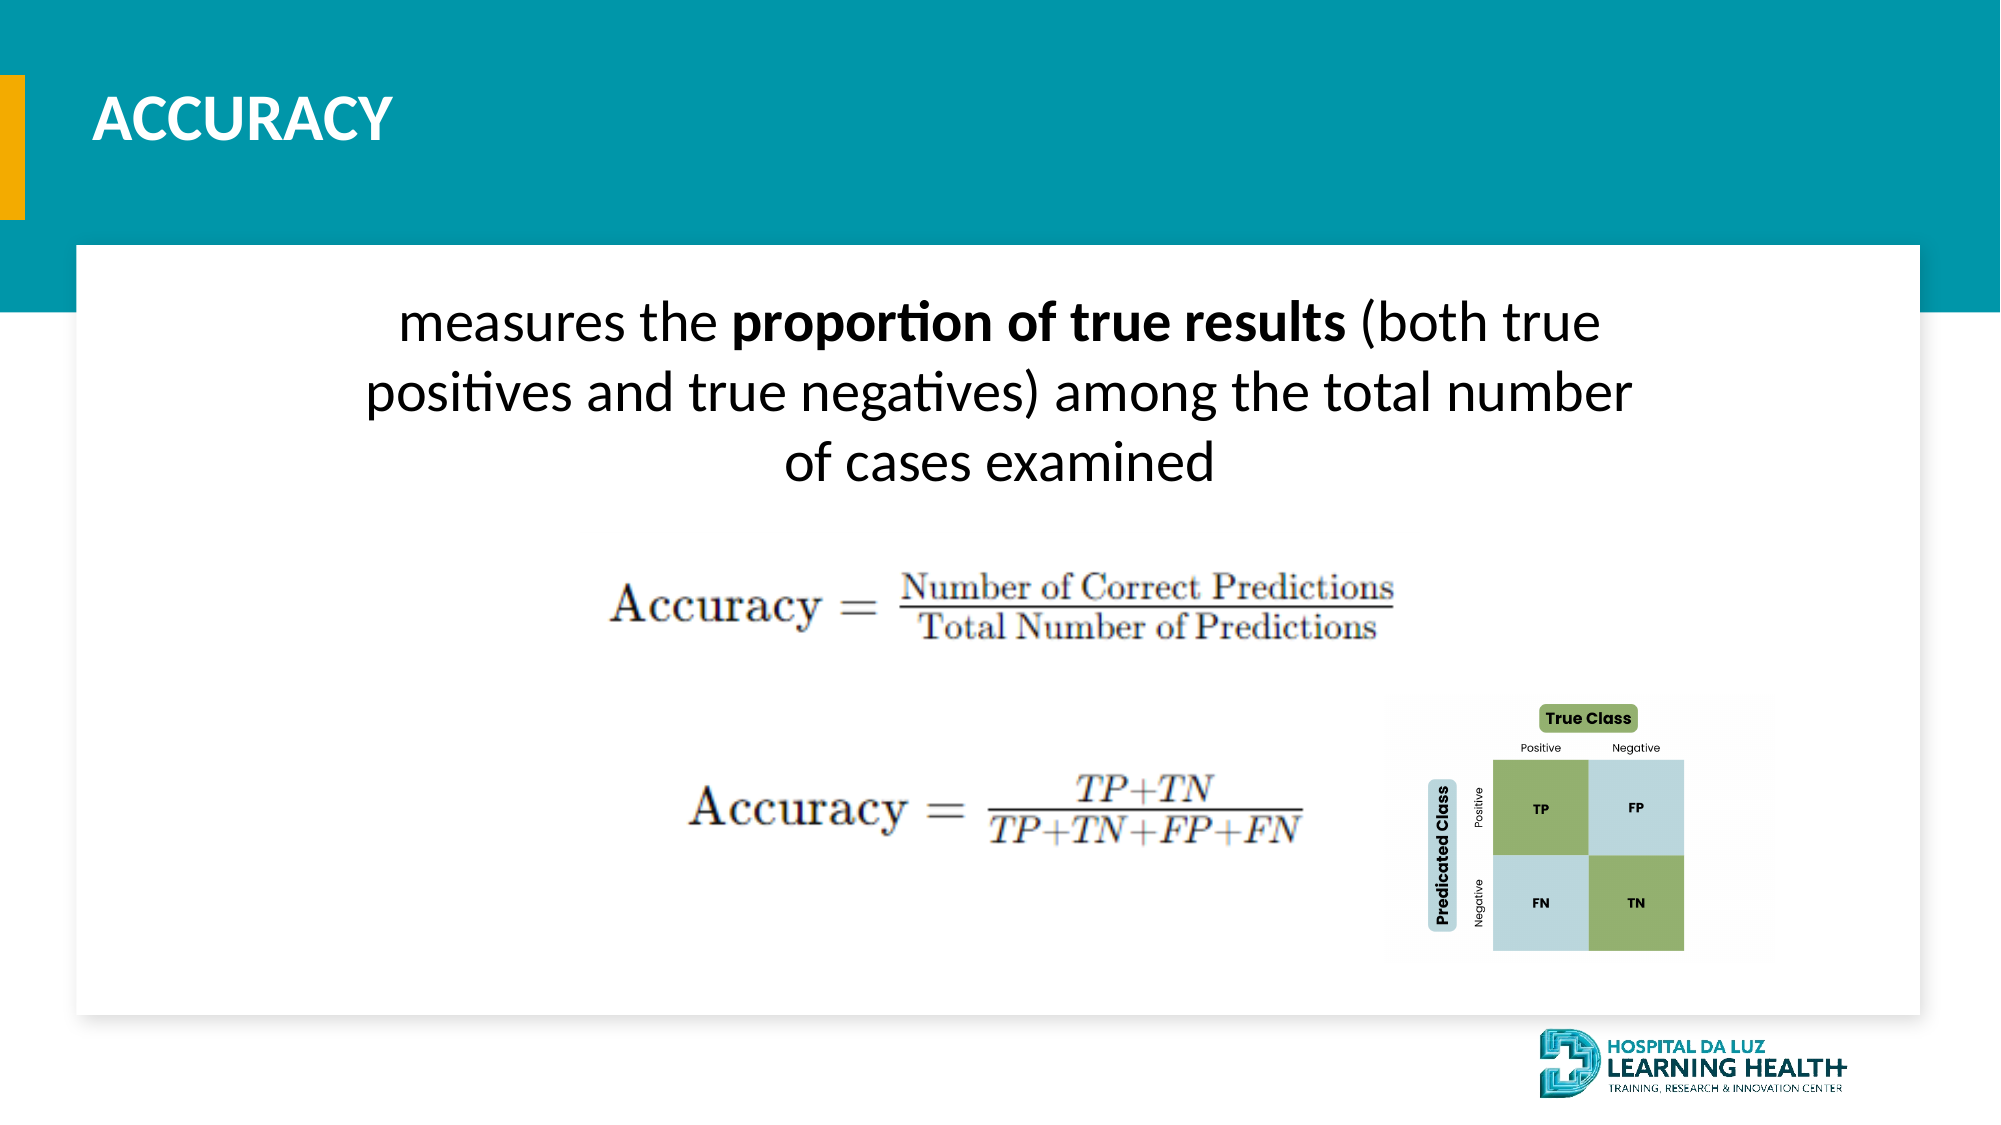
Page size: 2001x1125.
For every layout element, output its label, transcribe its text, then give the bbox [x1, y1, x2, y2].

picture [667, 743, 1333, 889]
picture [1384, 694, 1775, 963]
picture [1524, 1015, 1863, 1113]
list ACCURACY [77, 75, 1939, 143]
picture [580, 531, 1420, 677]
text_box measures the proportion of true results (both true positives and true negatives) among the total number of cases examined [348, 276, 1651, 501]
